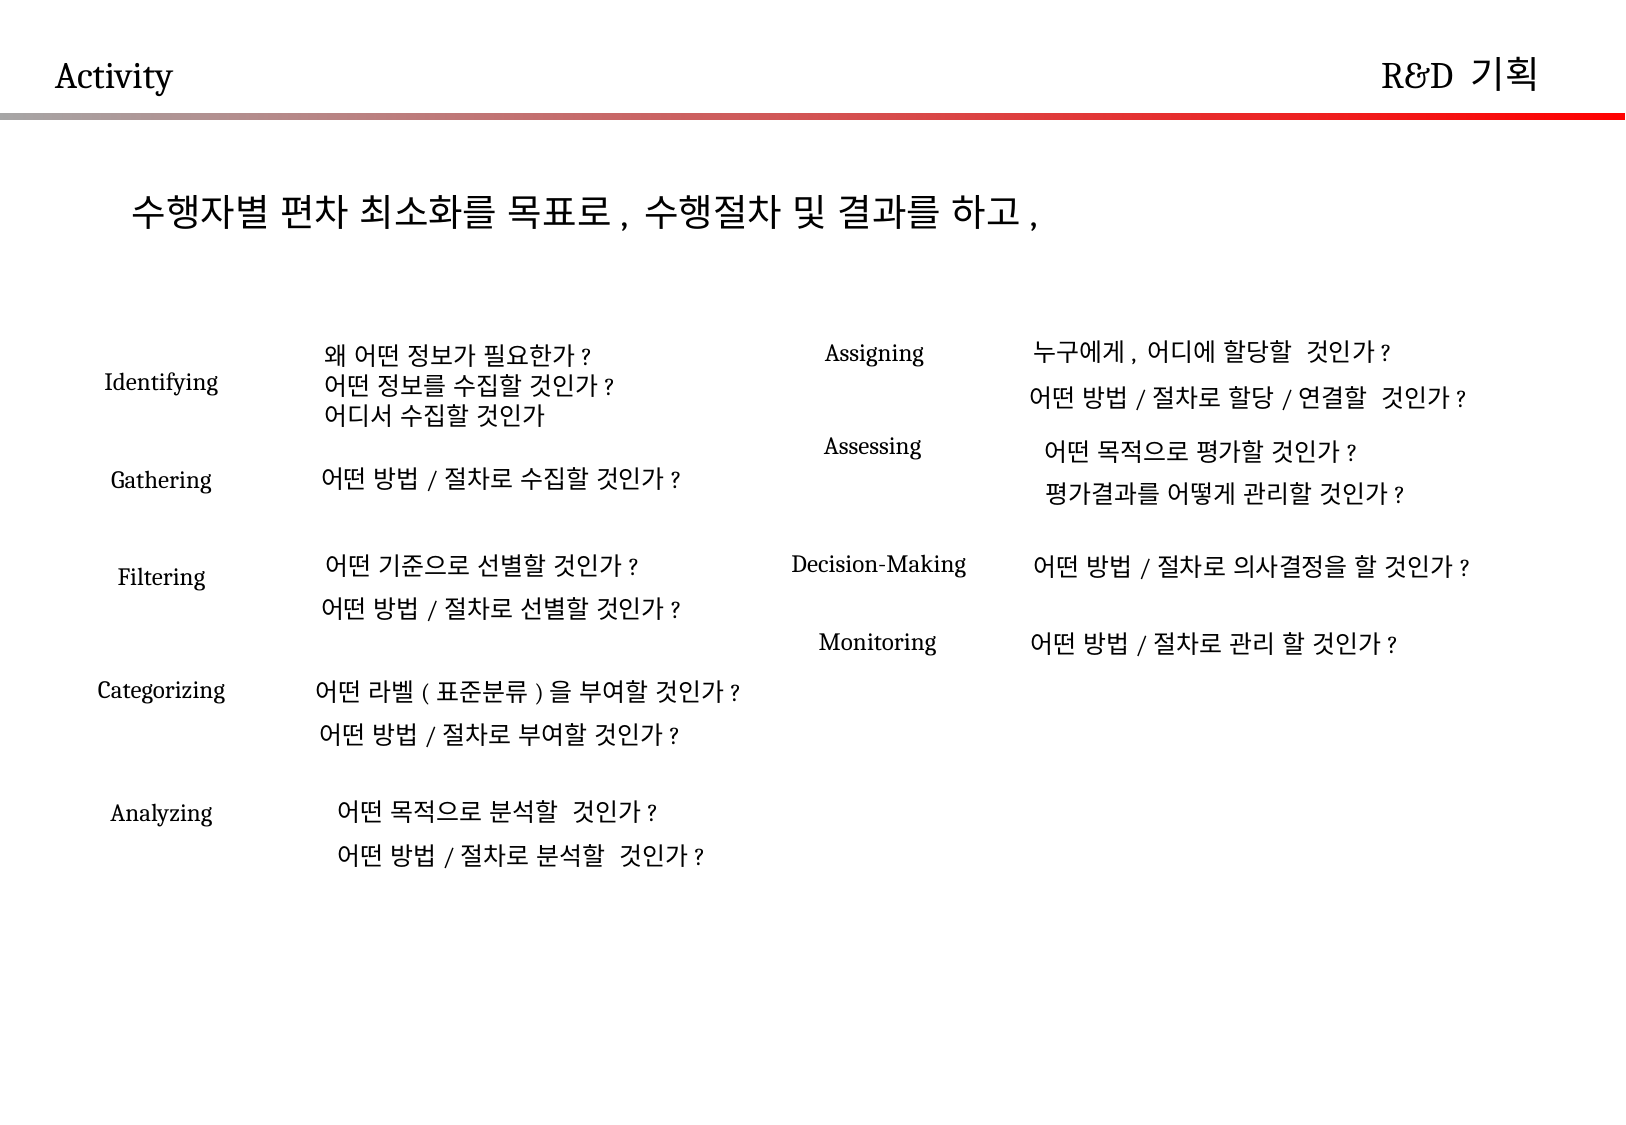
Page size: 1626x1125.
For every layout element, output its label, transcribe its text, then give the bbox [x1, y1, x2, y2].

text_box 평가결과를 어떻게 관리할 것인가? [1030, 471, 1421, 517]
text_box 어떤 방법/절차로 분석할 것인가? [322, 832, 721, 878]
text_box 어떤 목적으로 분석할 것인가? [322, 789, 674, 832]
text_box Categorizing [83, 666, 241, 712]
text_box 어떤 방법/절차로 할당/연결할 것인가? [1014, 375, 1482, 421]
text_box R&D 기획 [1366, 43, 1555, 103]
text_box 어떤 방법/절차로 선별할 것인가? [306, 585, 697, 631]
text_box Activity [40, 43, 189, 103]
text_box 누구에게, 어디에 할당할 것인가? [1018, 328, 1407, 374]
text_box Analyzing [95, 789, 228, 835]
text_box 어떤 방법/절차로 관리 할 것인가? [1015, 621, 1414, 666]
text_box 어떤 방법/절차로 의사결정을 할 것인가? [1019, 543, 1486, 589]
text_box Assessing [809, 422, 937, 468]
text_box 어떤 방법/절차로 부여할 것인가? [304, 711, 695, 757]
text_box Filtering [102, 553, 221, 599]
text_box Assigning [810, 328, 940, 374]
text_box 수행자별 편차 최소화를 목표로, 수행절차 및 결과를 하고, [116, 181, 1060, 242]
text_box Gathering [96, 456, 227, 501]
text_box 어떤 기준으로 선별할 것인가? [310, 542, 655, 585]
text_box Identifying [89, 358, 234, 404]
text_box 어떤 목적으로 평가할 것인가? [1029, 428, 1373, 474]
text_box Monitoring [803, 618, 952, 663]
text_box Decision-Making [776, 539, 982, 585]
text_box 어떤 라벨(표준분류)을 부여할 것인가? [301, 668, 757, 714]
text_box 어떤 방법/절차로 수집할 것인가? [306, 456, 697, 501]
text_box 왜 어떤 정보가 필요한가? 어떤 정보를 수집할 것인가? 어디서 수집할 것인가 [309, 333, 631, 438]
